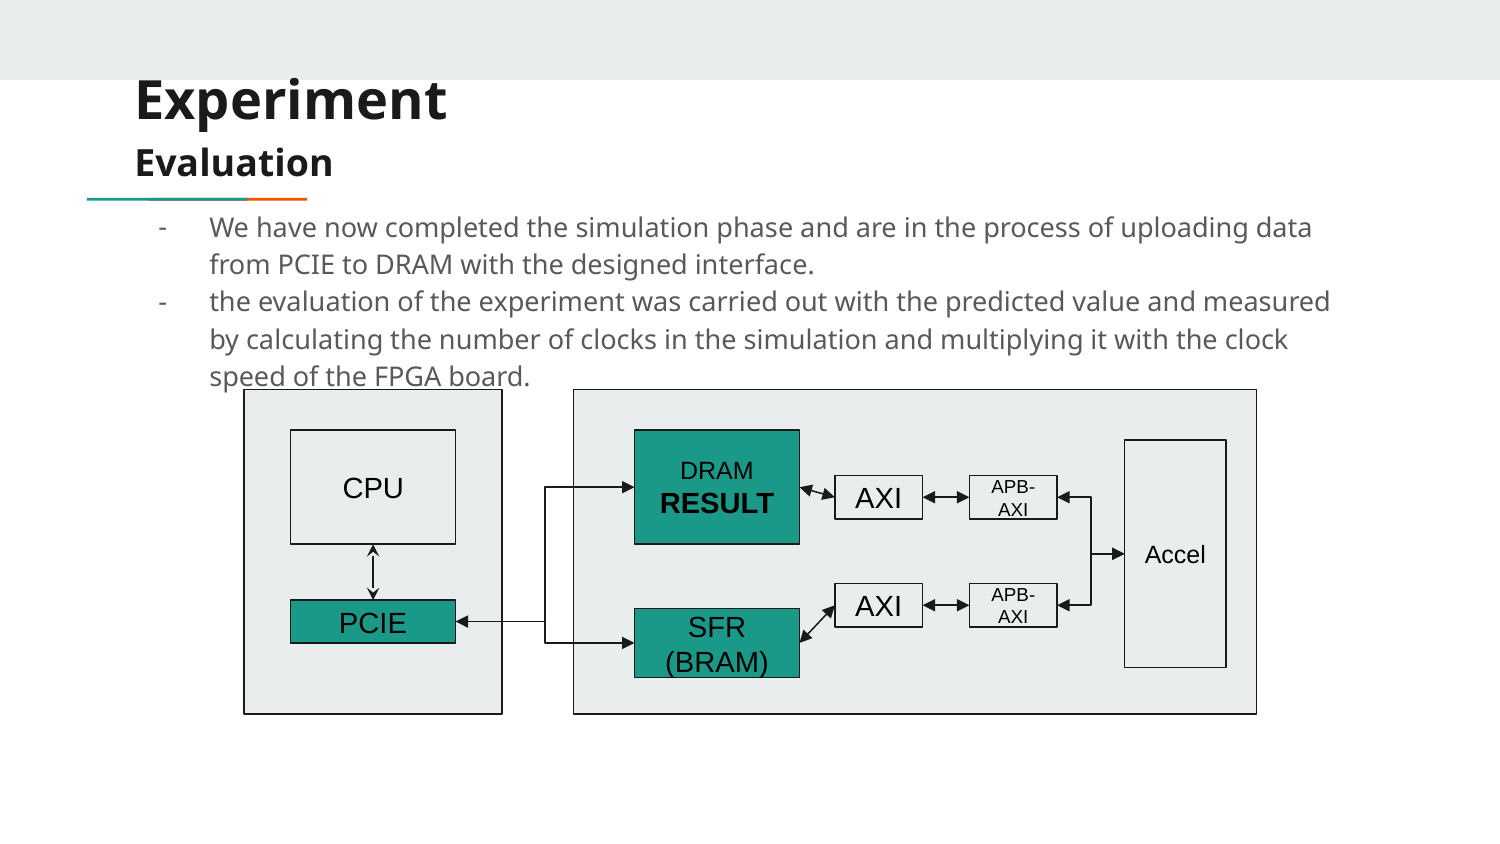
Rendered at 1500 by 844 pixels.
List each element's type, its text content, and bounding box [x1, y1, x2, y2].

title Evaluation [119, 124, 1381, 230]
text_box AXI [834, 583, 923, 627]
text_box [573, 423, 1257, 715]
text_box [455, 486, 635, 621]
text_box CPU [290, 430, 456, 545]
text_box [799, 604, 836, 644]
text_box APB-AXI [969, 475, 1058, 519]
list We have now completed the simulation phase and are in the process of uploading data from PCIE to DRAM with the designed interface. the evaluation of the experiment was carried out with the predicted value and measured by calculating the number of clocks in the simulation and multiplying it with the clock speed of the FPGA board. [119, 230, 1381, 423]
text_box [1056, 553, 1125, 606]
text_box APB-AXI [969, 583, 1058, 627]
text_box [455, 621, 635, 644]
title Experiment [119, 50, 1381, 124]
text_box [244, 423, 503, 715]
text_box AXI [834, 475, 923, 519]
text_box DRAM RESULT [634, 430, 800, 545]
text_box SFR (BRAM) [634, 608, 800, 678]
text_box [1056, 497, 1125, 553]
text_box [799, 486, 836, 498]
text_box PCIE [290, 600, 450, 644]
text_box Accel [1124, 440, 1227, 668]
